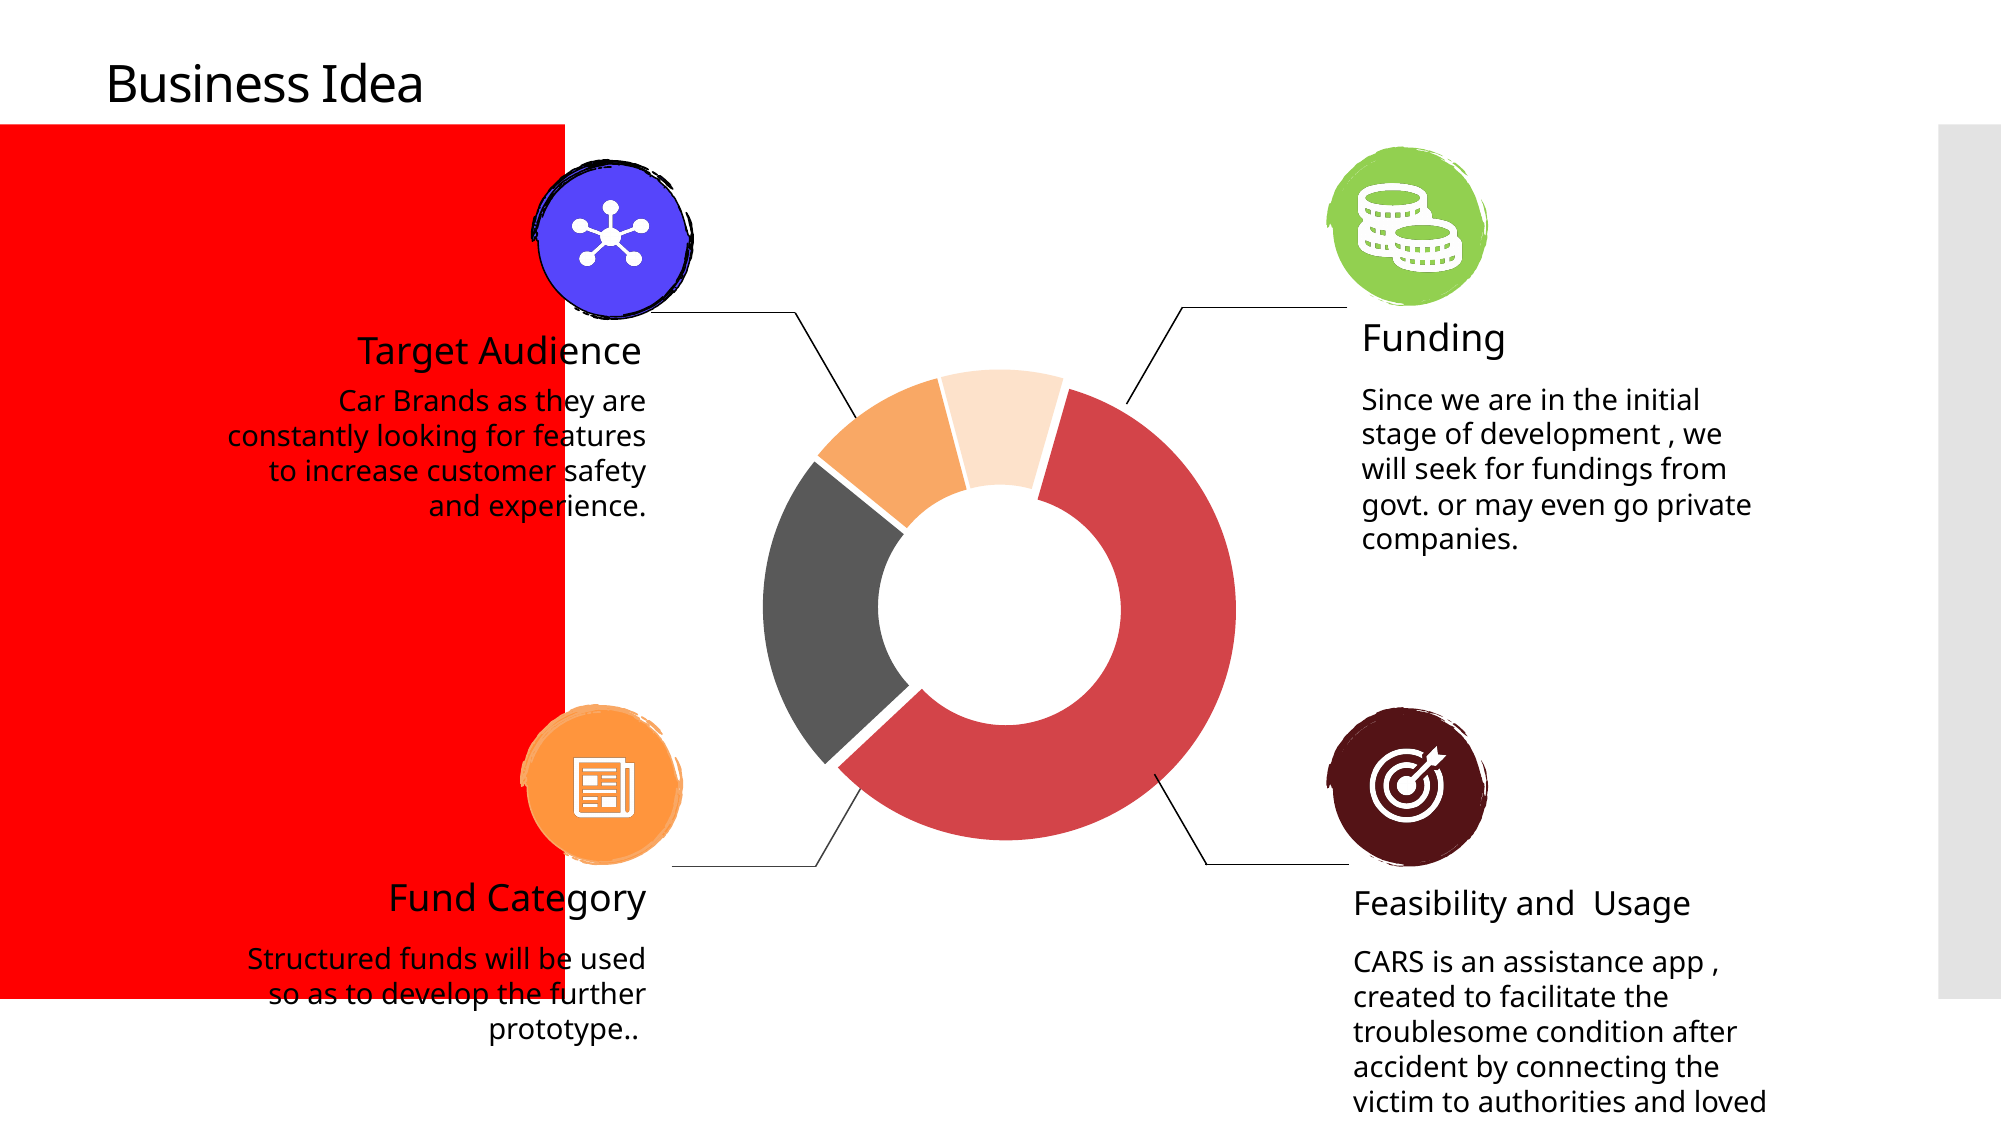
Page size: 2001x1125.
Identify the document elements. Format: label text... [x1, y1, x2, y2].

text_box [1338, 874, 1907, 1125]
picture [1347, 168, 1467, 288]
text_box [1180, 766, 1350, 873]
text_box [1154, 299, 1348, 412]
text_box [1367, 707, 1489, 867]
picture [1361, 737, 1455, 832]
text_box [549, 158, 694, 304]
text_box [1352, 146, 1462, 168]
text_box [220, 744, 648, 1059]
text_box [650, 304, 826, 359]
title Business Idea [89, 50, 1754, 122]
text_box [1326, 173, 1347, 272]
chart [633, 359, 1367, 854]
text_box [1363, 288, 1459, 306]
text_box [1467, 181, 1489, 280]
text_box [531, 704, 633, 744]
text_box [671, 854, 844, 875]
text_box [1361, 313, 1755, 585]
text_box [187, 188, 660, 521]
